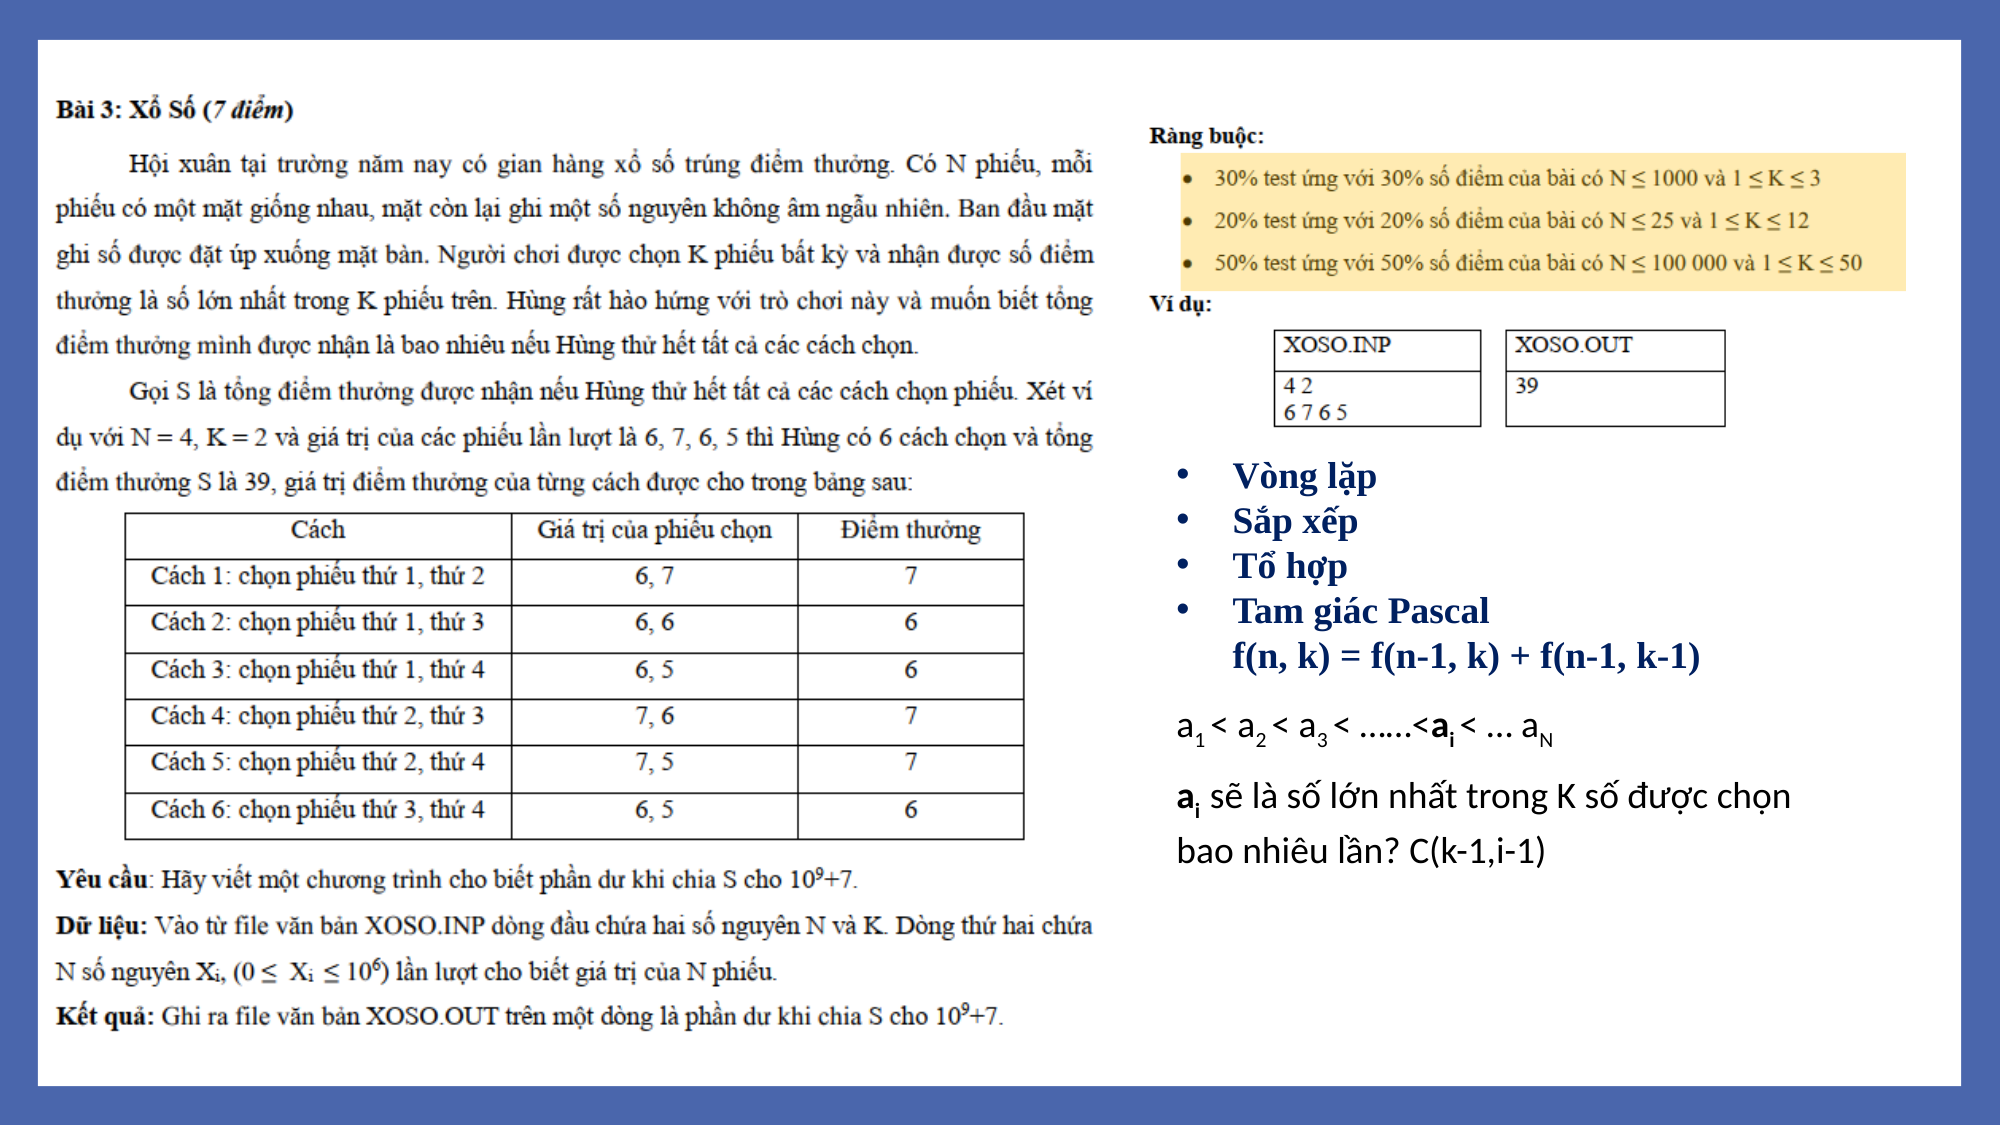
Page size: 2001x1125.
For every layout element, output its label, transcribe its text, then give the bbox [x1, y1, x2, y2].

text_box Vòng lặp Sắp xếp Tổ hợp Tam giác Pascal f(n, k) = f(n-1, k) + f(n-1, k-1) [1161, 448, 1859, 684]
picture [46, 85, 1907, 1040]
text_box a1 < a2 < a3 < ……<ai < … aN ai sẽ là số lớn nhất trong K số được chọn bao nhiêu lần? C(k-1,i-1) [1161, 689, 1859, 879]
